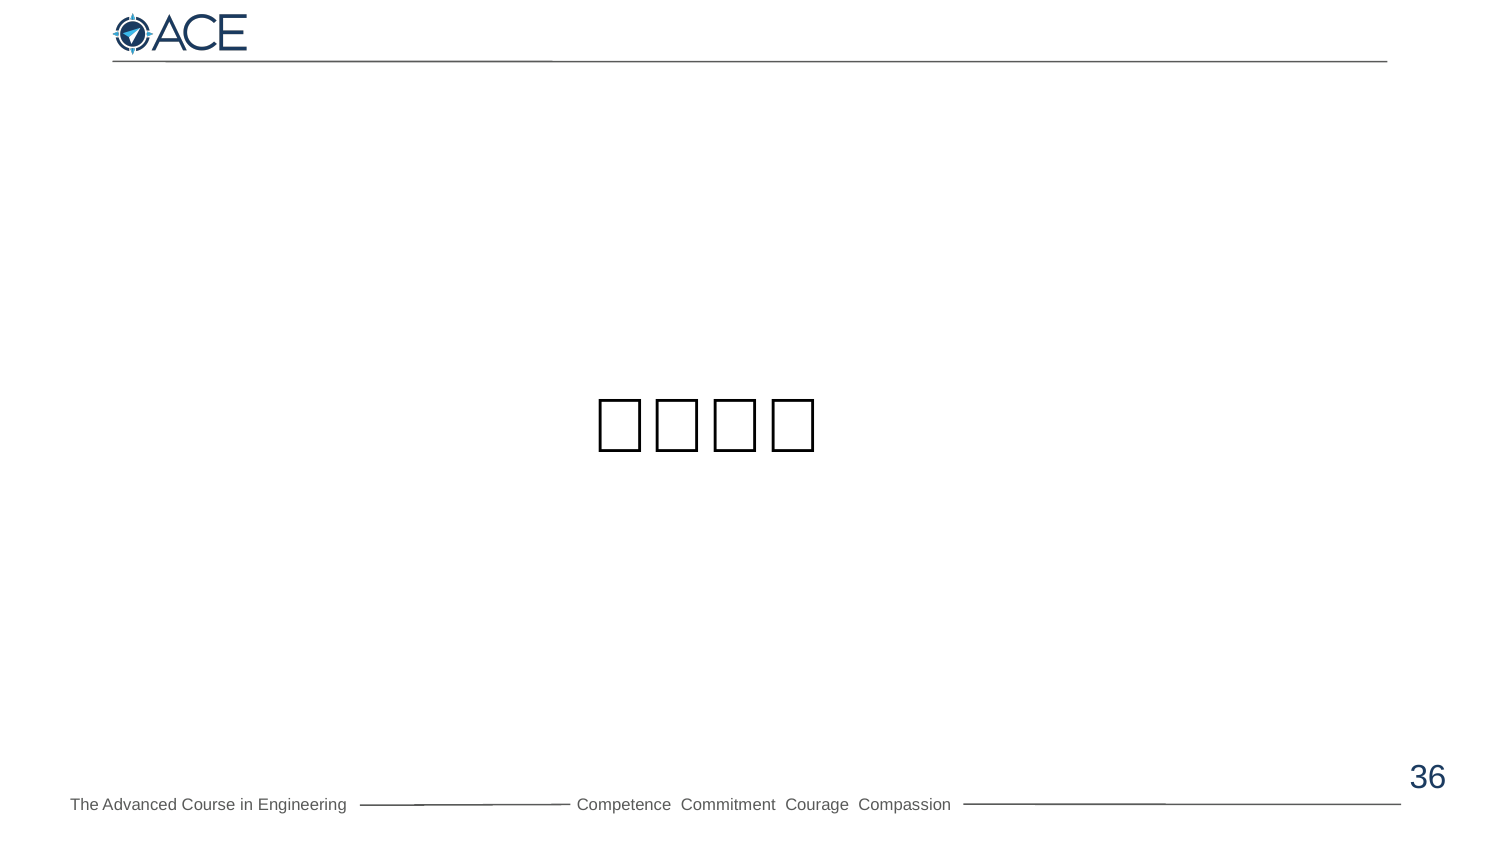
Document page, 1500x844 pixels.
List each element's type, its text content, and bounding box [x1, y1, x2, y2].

picture [112, 13, 247, 55]
text_box 🇨🇭🤫📁 [576, 359, 924, 483]
